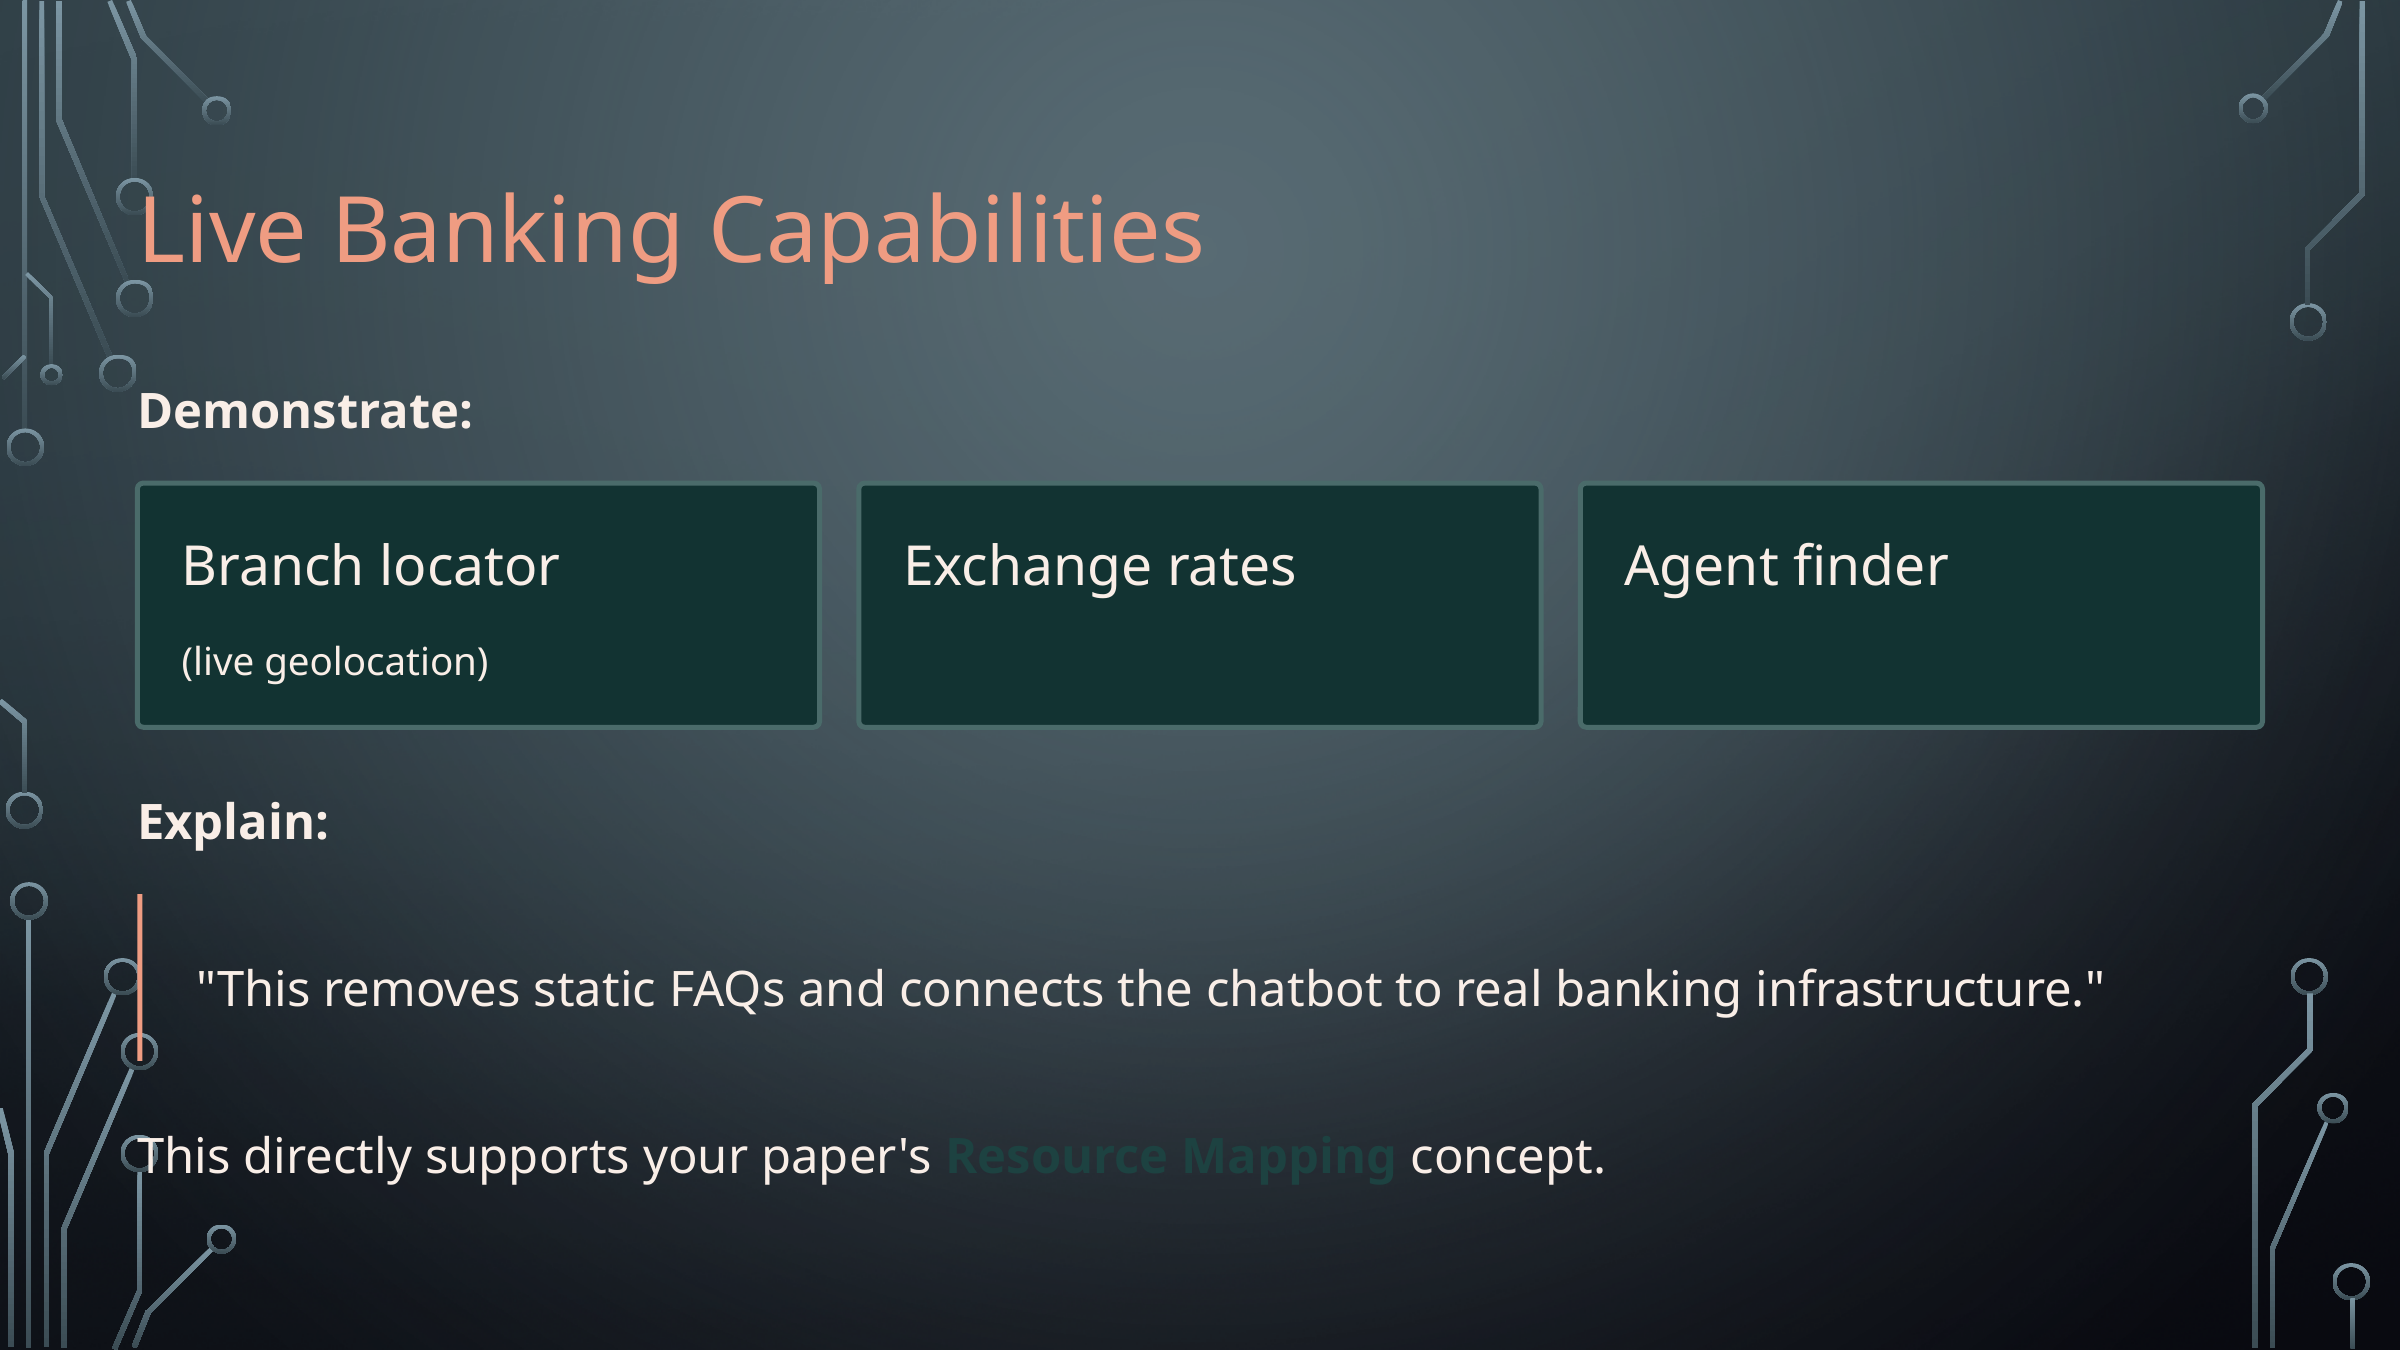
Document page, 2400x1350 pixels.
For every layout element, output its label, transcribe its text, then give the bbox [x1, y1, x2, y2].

text_box (live geolocation) [181, 620, 776, 683]
text_box "This removes static FAQs and connects the chatbot to real banking infrastructure." [196, 938, 2263, 1017]
text_box This directly supports your paper's Resource Mapping concept. [137, 1105, 2263, 1184]
text_box Live Banking Capabilities [137, 166, 1167, 282]
text_box Agent finder [1624, 527, 2179, 597]
text_box Branch locator [181, 527, 736, 597]
text_box [137, 483, 820, 728]
text_box Exchange rates [903, 527, 1458, 597]
text_box [858, 483, 1542, 728]
text_box Explain: [137, 771, 2263, 850]
text_box Demonstrate: [137, 360, 2263, 439]
text_box [137, 894, 143, 1061]
text_box [1580, 483, 2263, 728]
